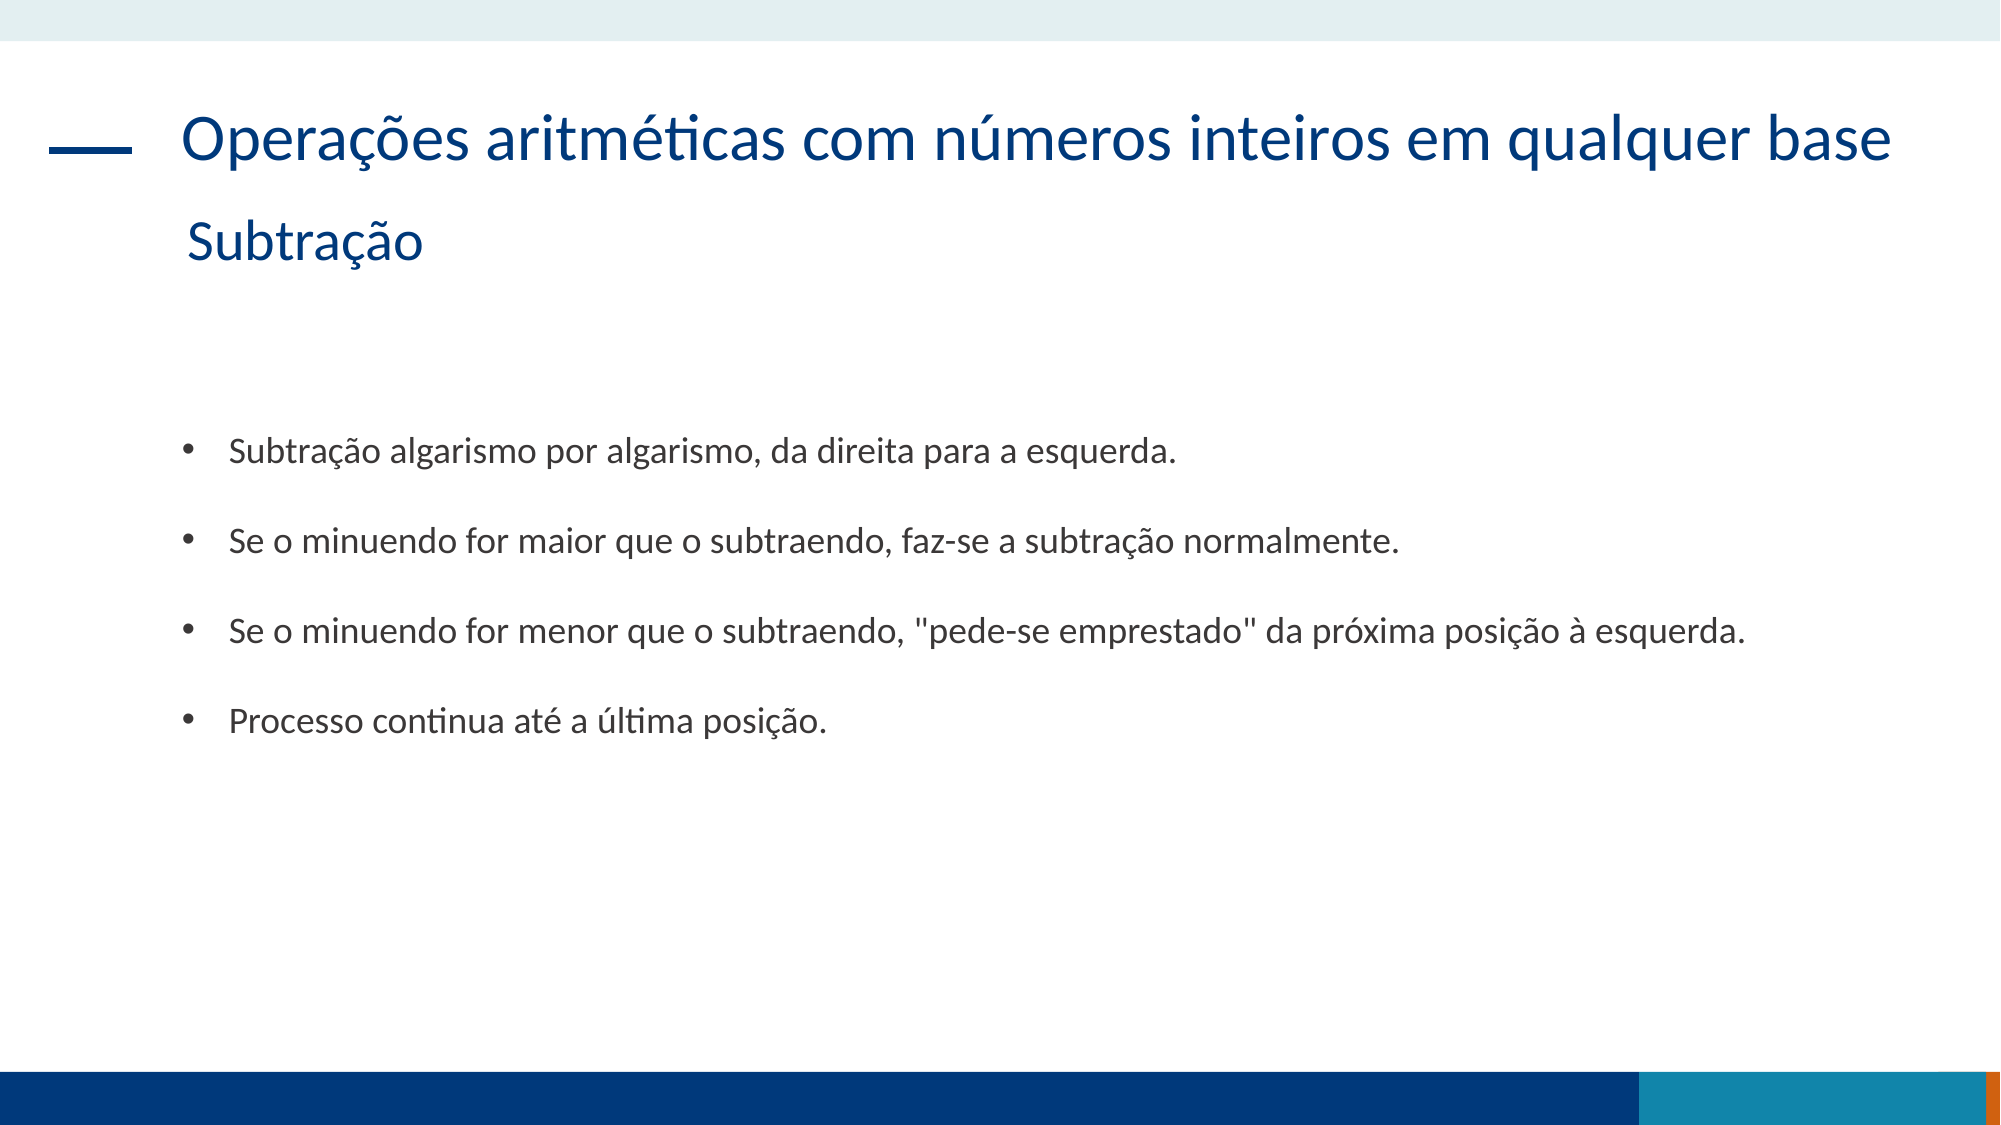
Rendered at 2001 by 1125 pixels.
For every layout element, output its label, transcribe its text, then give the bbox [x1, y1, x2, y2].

list Operações aritméticas com números inteiros em qualquer base [167, 95, 1914, 237]
list Subtração [172, 202, 1839, 344]
text_box Subtração algarismo por algarismo, da direita para a esquerda. Se o minuendo for maior que o subtraendo, faz-se a subtração normalmente. Se o minuendo for menor que o subtraendo, "pede-se emprestado" da próxima posição à esquerda. Processo continua até a última posição. [167, 418, 1789, 748]
